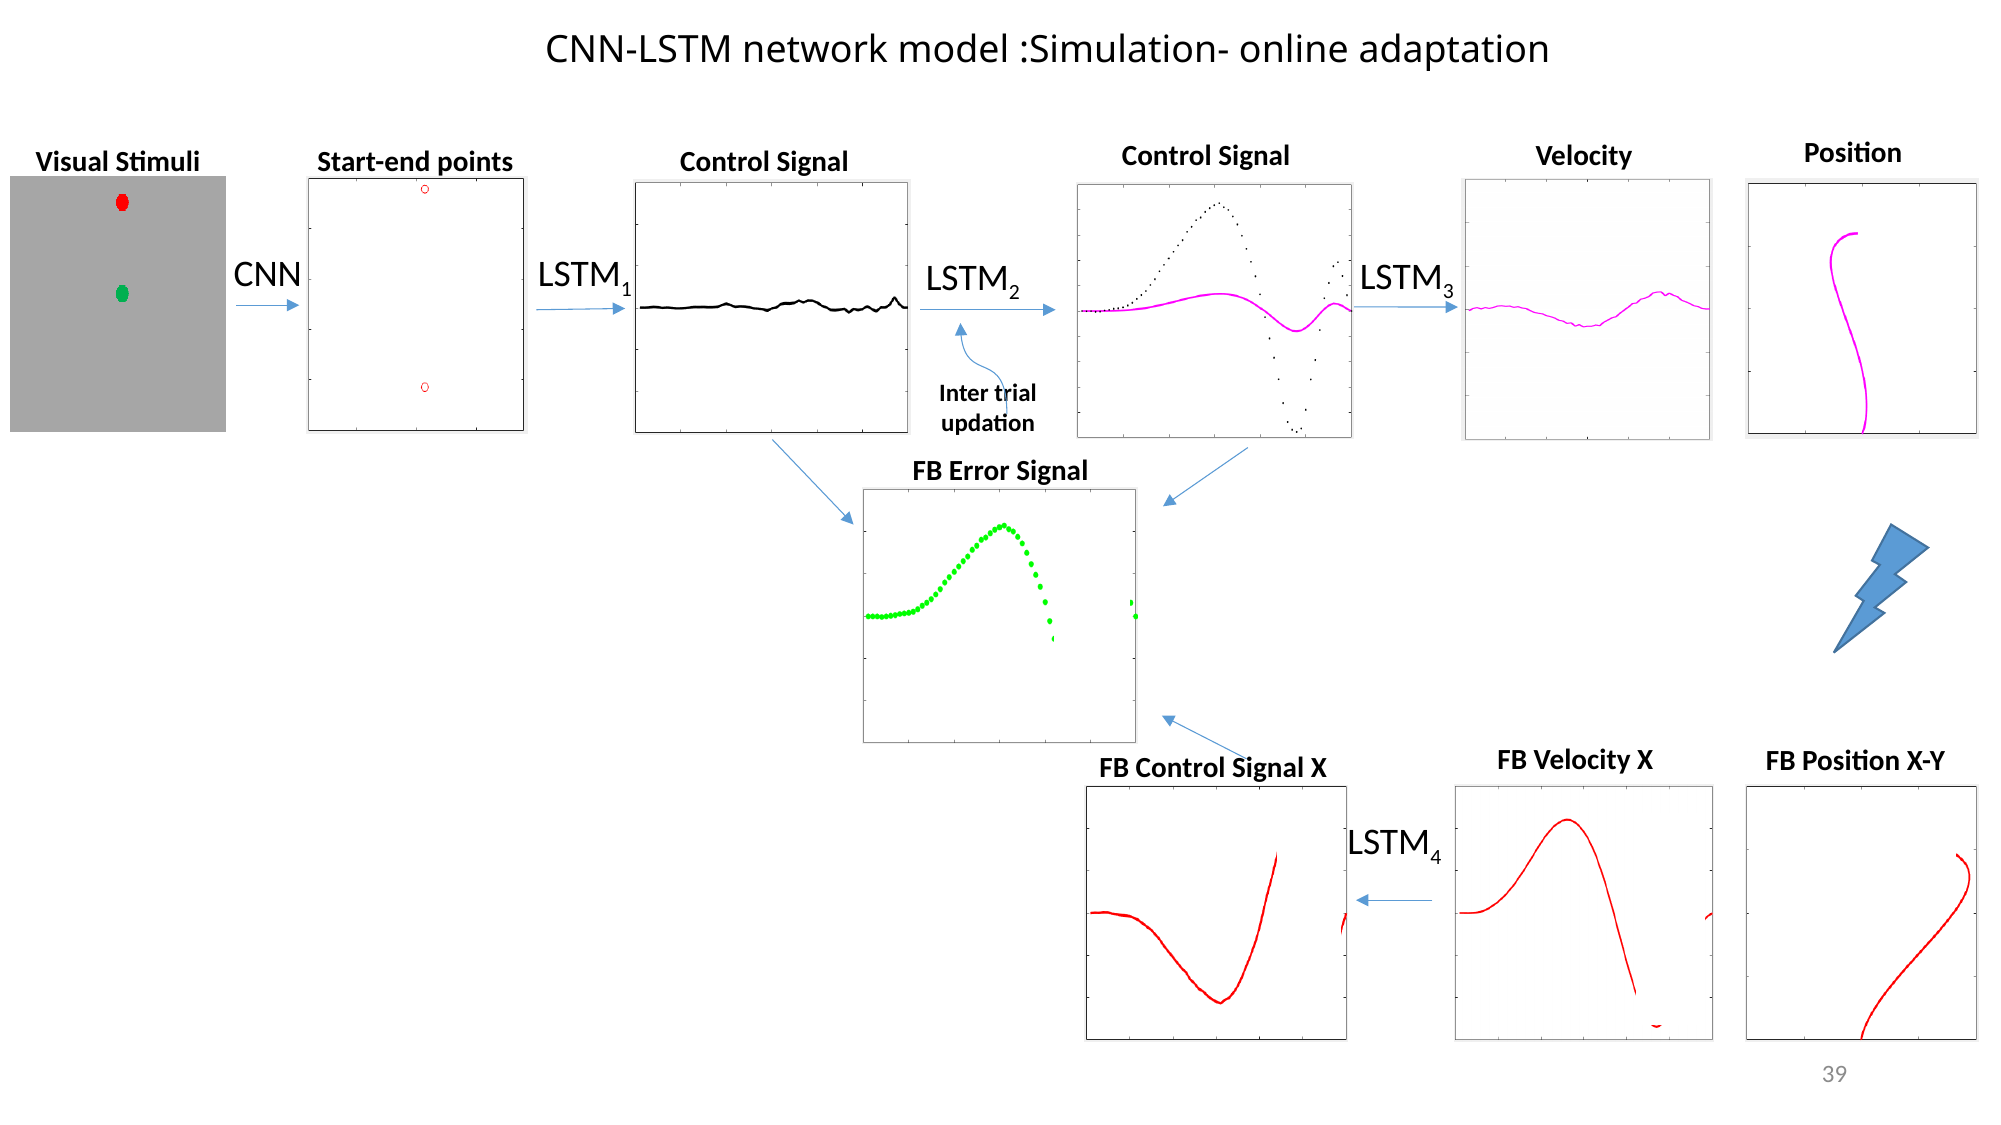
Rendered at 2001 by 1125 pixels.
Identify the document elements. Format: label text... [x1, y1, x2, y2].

text_box CNN [226, 241, 306, 302]
text_box [1832, 523, 1930, 654]
picture [1084, 785, 1348, 1042]
text_box Position [1789, 126, 1931, 177]
picture [1745, 178, 1979, 439]
picture [1745, 784, 1979, 1042]
text_box LSTM2 [911, 245, 1046, 312]
picture [1076, 182, 1354, 439]
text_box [1161, 715, 1247, 759]
picture [1461, 178, 1713, 441]
text_box Control Signal [1107, 129, 1321, 179]
picture [1454, 784, 1714, 1042]
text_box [772, 439, 854, 525]
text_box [938, 345, 1030, 392]
text_box LSTM3 [1354, 244, 1461, 311]
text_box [1163, 447, 1248, 507]
text_box FB Velocity X [1482, 733, 1674, 783]
text_box Inter trial updation [893, 369, 1083, 444]
text_box Velocity [1520, 128, 1662, 178]
picture [633, 179, 911, 435]
text_box FB Error Signal [897, 443, 1138, 487]
text_box Visual Stimuli [20, 134, 235, 185]
picture [10, 176, 226, 434]
picture [862, 487, 1138, 744]
slide_number 39 [1412, 1042, 1863, 1103]
text_box LSTM1 [528, 241, 633, 308]
text_box Start-end points [302, 134, 546, 185]
text_box CNN-LSTM network model :Simulation- online adaptation [262, 17, 1834, 78]
text_box FB Control Signal X [1084, 741, 1347, 785]
text_box LSTM4 [1348, 810, 1454, 876]
text_box Control Signal [665, 134, 880, 179]
text_box FB Position X-Y [1751, 733, 1966, 784]
picture [306, 176, 528, 434]
